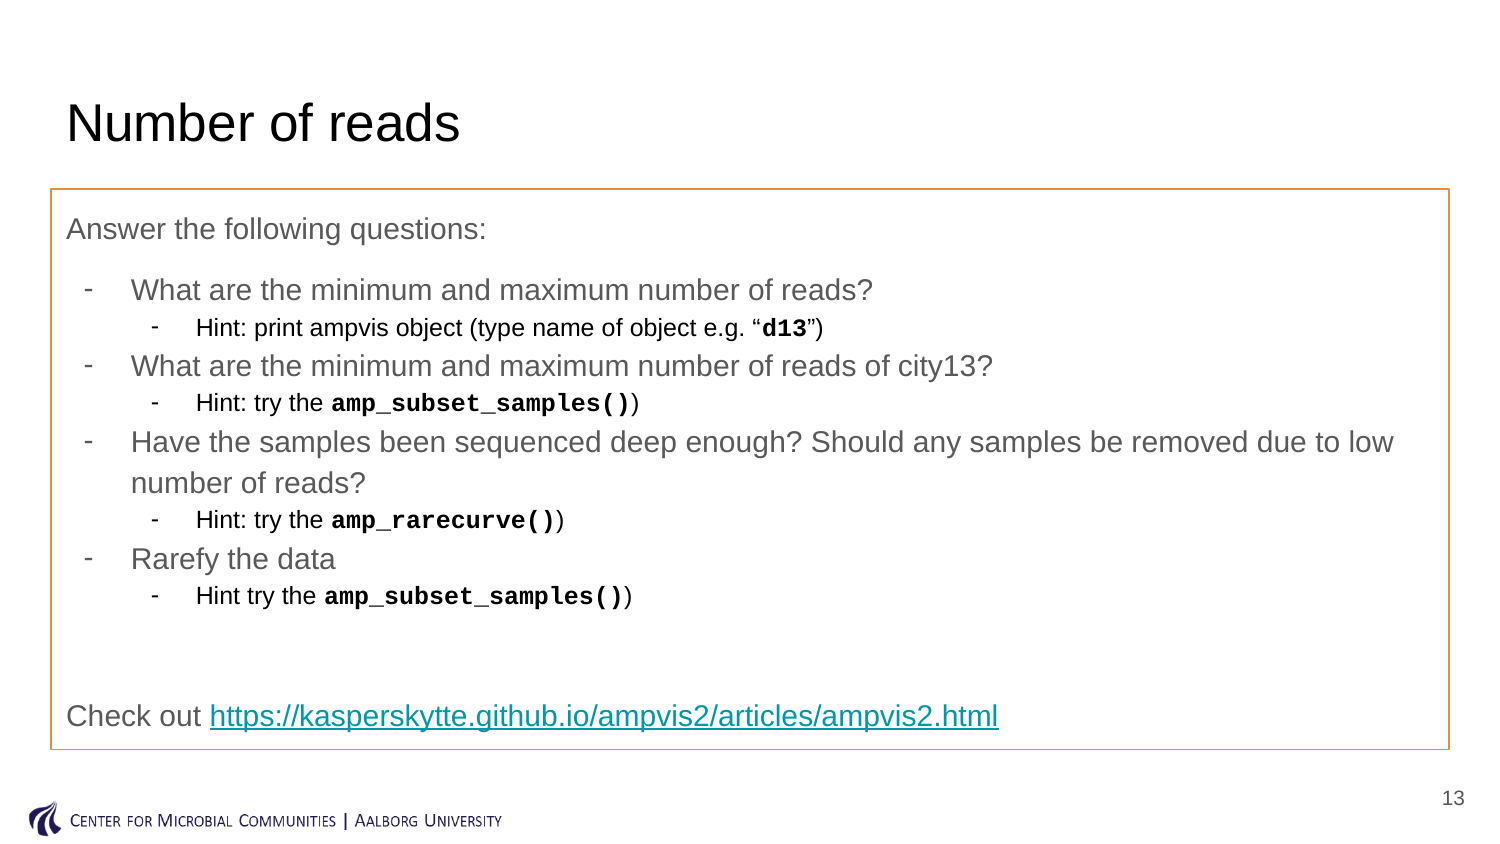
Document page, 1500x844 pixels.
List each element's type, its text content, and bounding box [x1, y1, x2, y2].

picture [0, 792, 516, 844]
title Number of reads [51, 72, 1449, 167]
slide_number ‹#› [1389, 764, 1480, 830]
list Answer the following questions: What are the minimum and maximum number of reads? Hint: print ampvis object (type name of object e.g. “d13”) What are the minimum and maximum number of reads of city13? Hint: try the amp_subset_samples()) Have the samples been sequenced deep enough? Should any samples be removed due to low number of reads? Hint: try the amp_rarecurve()) Rarefy the data Hint try the amp_subset_samples()) Check out https://kasperskytte.github.io/ampvis2/articles/ampvis2.html [51, 189, 1449, 750]
